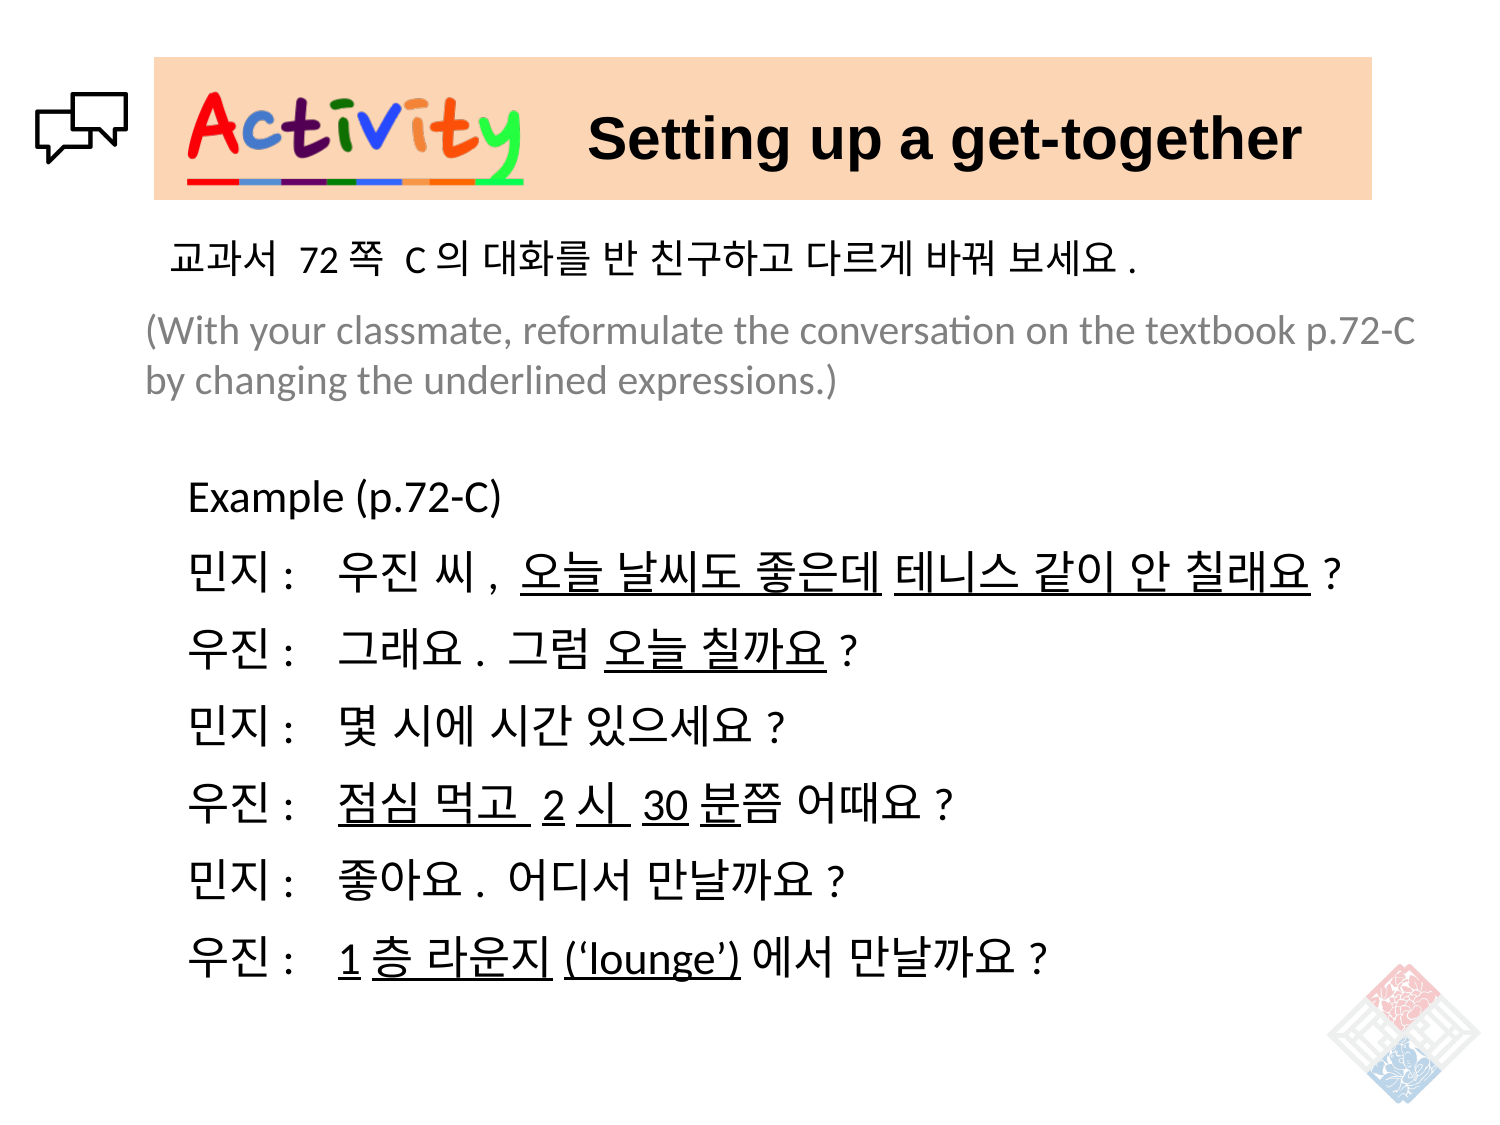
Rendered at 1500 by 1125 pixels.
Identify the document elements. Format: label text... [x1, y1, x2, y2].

picture [172, 43, 571, 199]
text_box Example (p.72-C) 민지: 우진 씨, 오늘 날씨도 좋은데 테니스 같이 안 칠래요? 우진: 그래요. 그럼 오늘 칠까요? 민지: 몇 시에 시간 있으세요? 우진: 점심 먹고 2시 30분쯤 어때요? 민지: 좋아요. 어디서 만날까요? 우진: 1층 라운지(‘lounge’)에서 만날까요? [172, 437, 1399, 991]
picture [17, 77, 146, 173]
table_header [156, 59, 167, 198]
table_header [576, 59, 1370, 198]
text_box 교과서 72쪽 C의 대화를 반 친구하고 다르게 바꿔 보세요. [155, 226, 1342, 290]
text_box (With your classmate, reformulate the conversation on the textbook p.72-C by changing the underlined expressions.) [130, 295, 1432, 411]
text_box Setting up a get-together [576, 91, 1320, 179]
